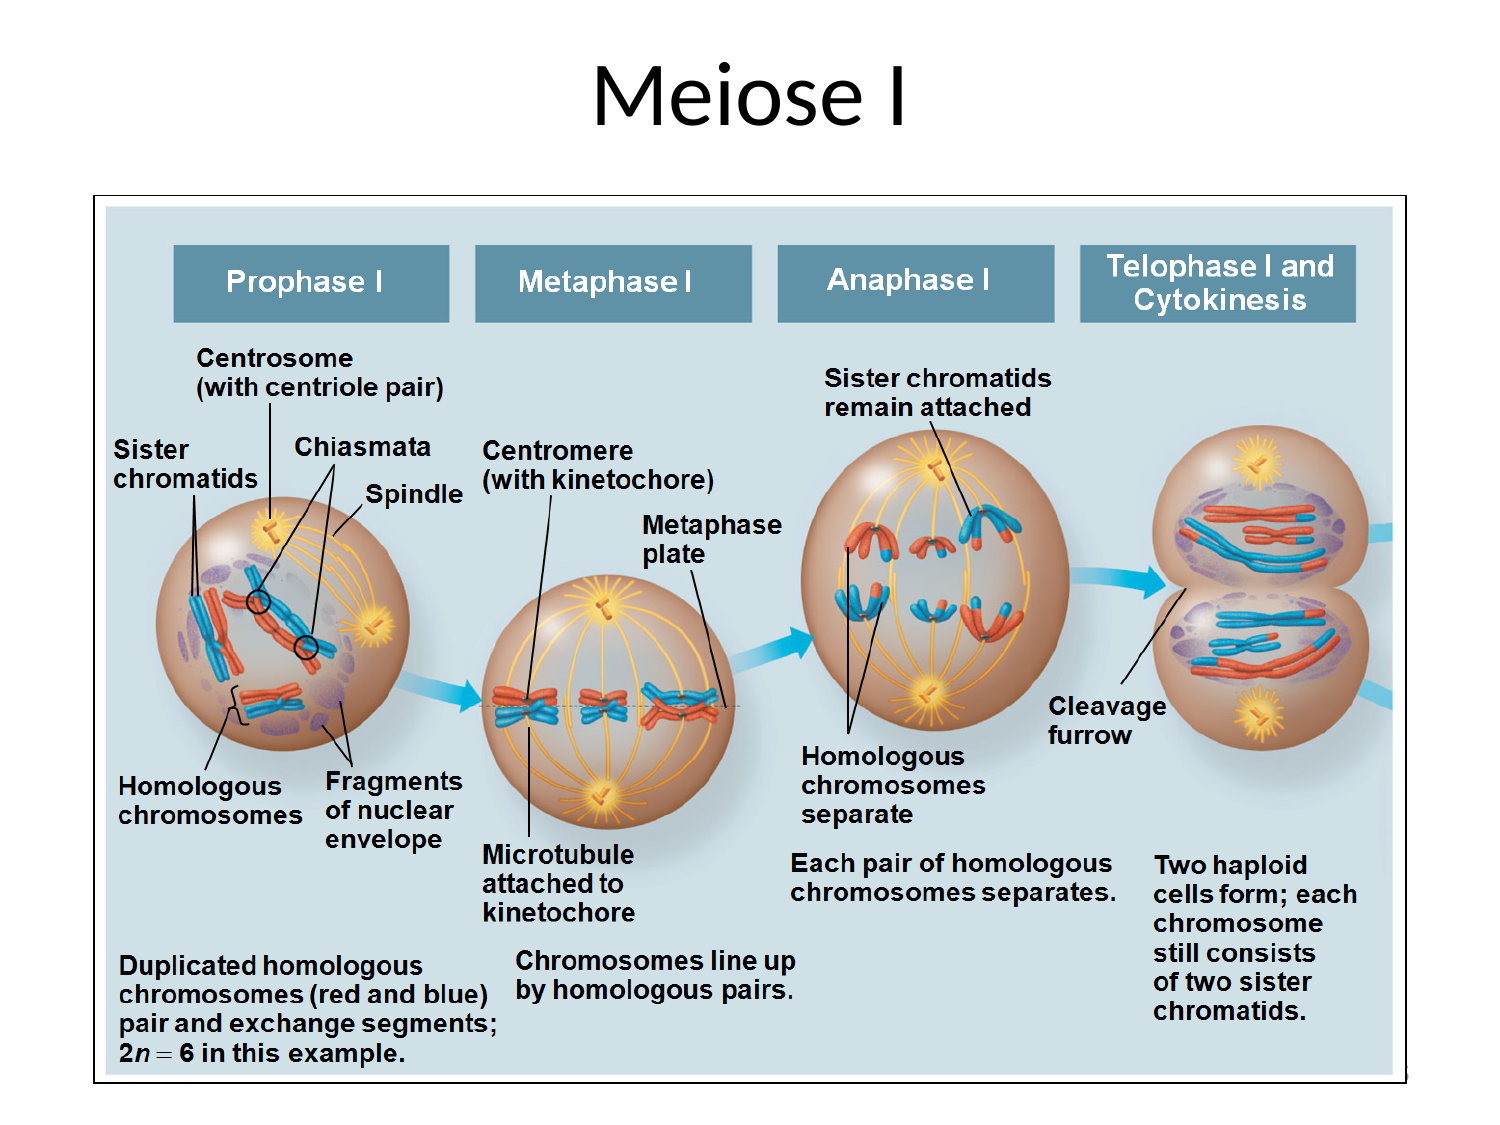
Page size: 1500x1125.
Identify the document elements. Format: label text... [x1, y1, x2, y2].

picture [94, 196, 1406, 1083]
title Meiose I [75, 0, 1425, 183]
slide_number 25 [1074, 1042, 1425, 1103]
